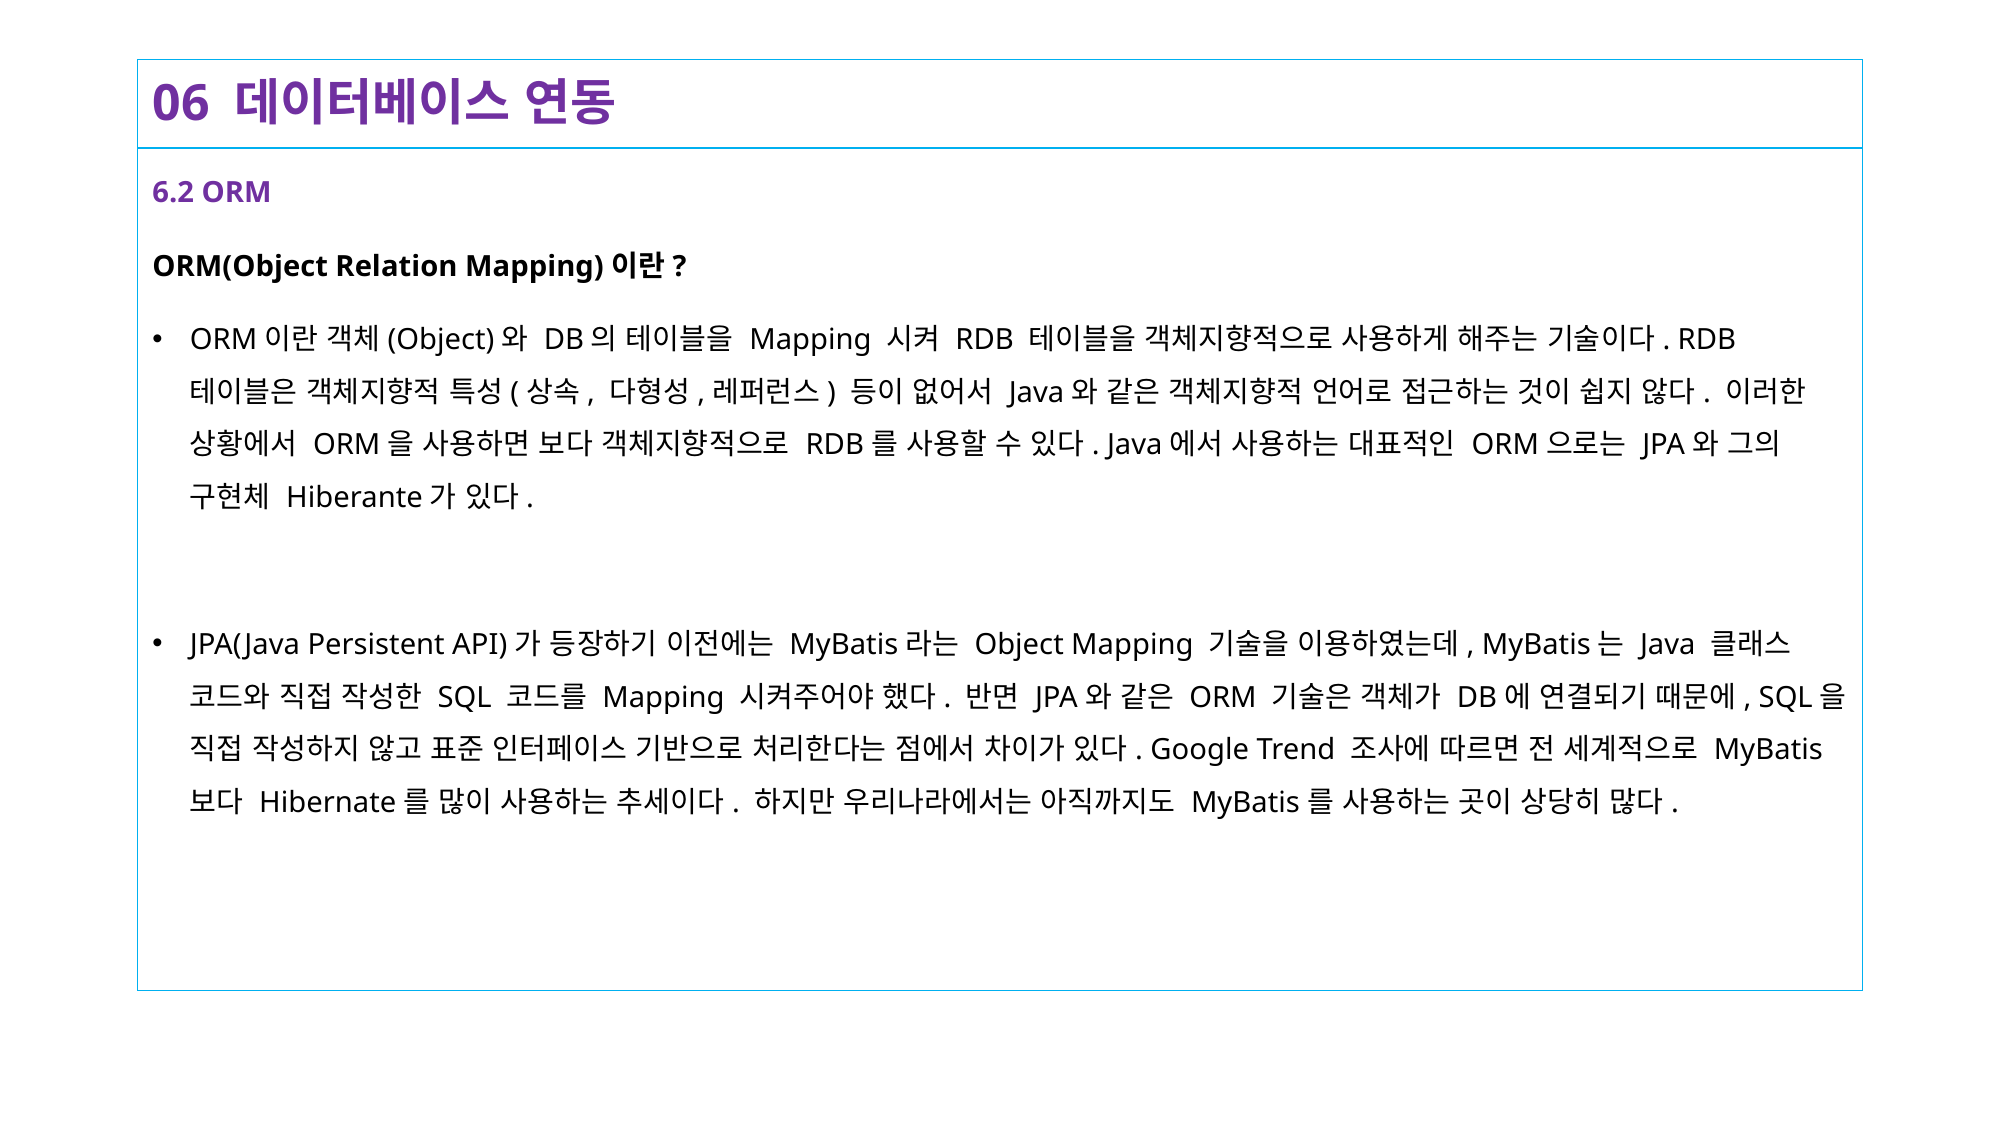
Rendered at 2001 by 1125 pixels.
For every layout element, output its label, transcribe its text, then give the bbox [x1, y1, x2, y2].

list 6.2 ORM ORM(Object Relation Mapping)이란? ORM이란 객체(Object)와 DB의 테이블을 Mapping 시켜 RDB 테이블을 객체지향적으로 사용하게 해주는 기술이다. RDB 테이블은 객체지향적 특성(상속, 다형성,레퍼런스) 등이 없어서 Java와 같은 객체지향적 언어로 접근하는 것이 쉽지 않다. 이러한 상황에서 ORM을 사용하면 보다 객체지향적으로 RDB를 사용할 수 있다. Java에서 사용하는 대표적인 ORM으로는 JPA와 그의 구현체 Hiberante가 있다. JPA(Java Persistent API)가 등장하기 이전에는 MyBatis라는 Object Mapping 기술을 이용하였는데, MyBatis는 Java 클래스 코드와 직접 작성한 SQL 코드를 Mapping 시켜주어야 했다. 반면 JPA와 같은 ORM 기술은 객체가 DB에 연결되기 때문에, SQL을 직접 작성하지 않고 표준 인터페이스 기반으로 처리한다는 점에서 차이가 있다. Google Trend 조사에 따르면 전 세계적으로 MyBatis보다 Hibernate를 많이 사용하는 추세이다. 하지만 우리나라에서는 아직까지도 MyBatis를 사용하는 곳이 상당히 많다. [137, 148, 1863, 991]
title 06 데이터베이스 연동 [137, 59, 1863, 148]
